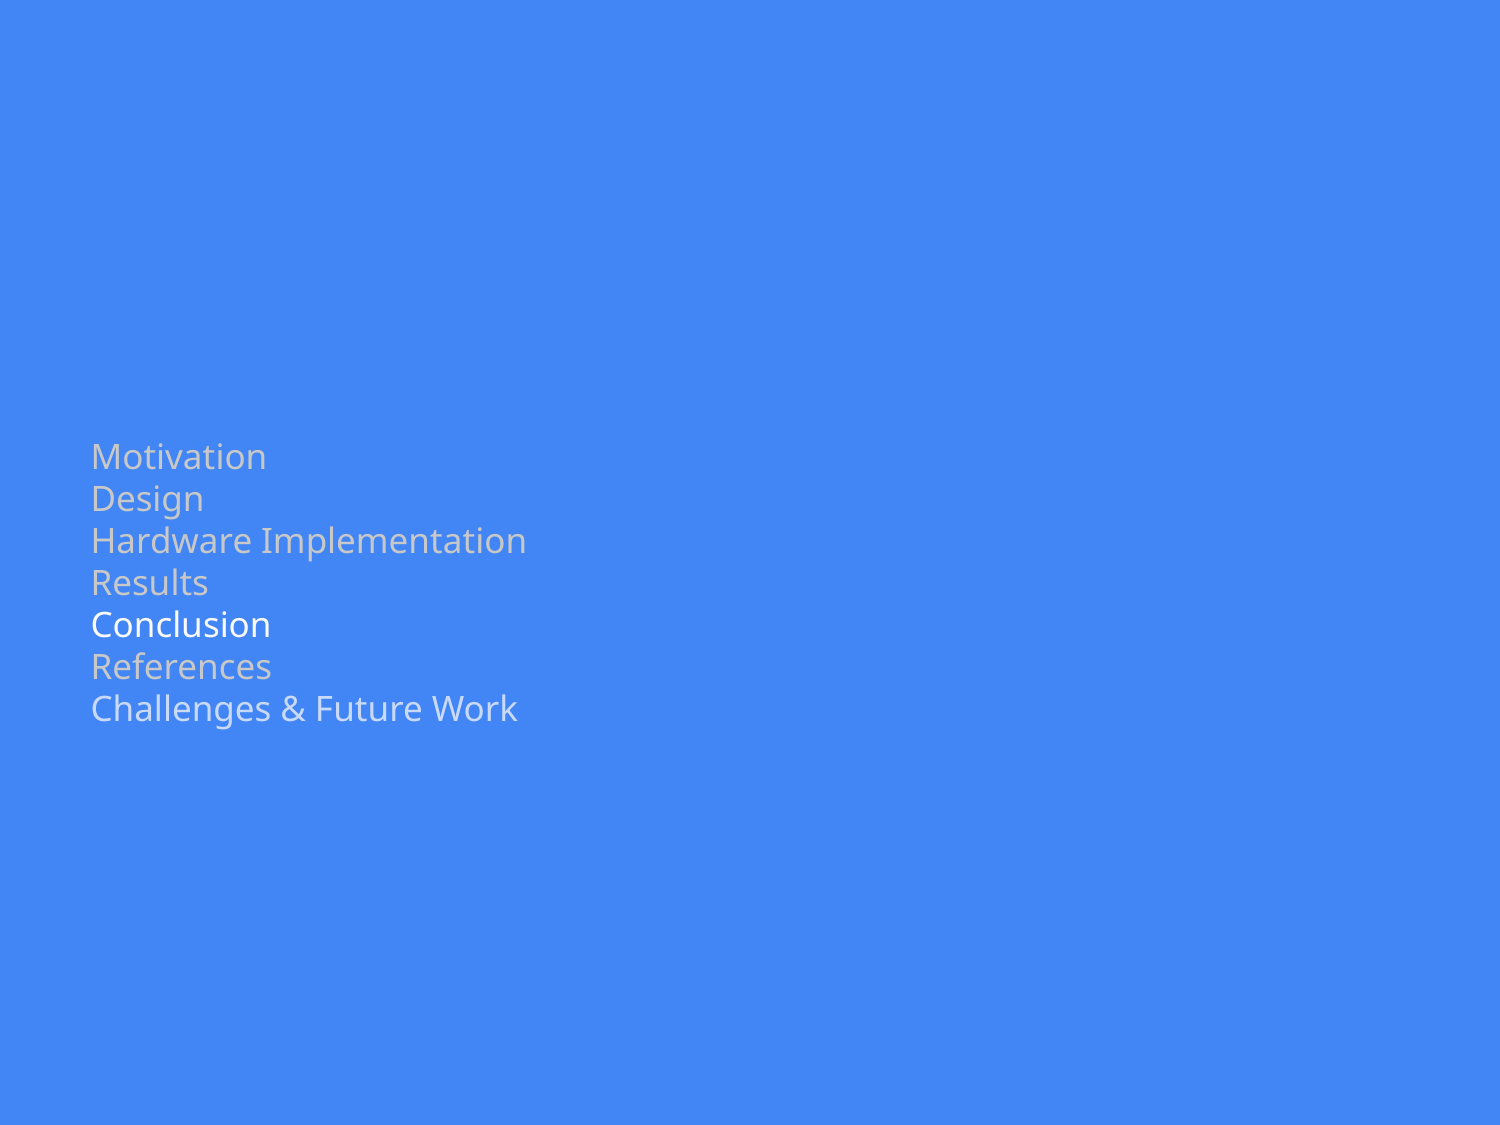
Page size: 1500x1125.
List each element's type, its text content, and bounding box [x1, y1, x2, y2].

title Motivation Design Hardware Implementation Results Conclusion References Challenges & Future Work [75, 427, 1425, 736]
